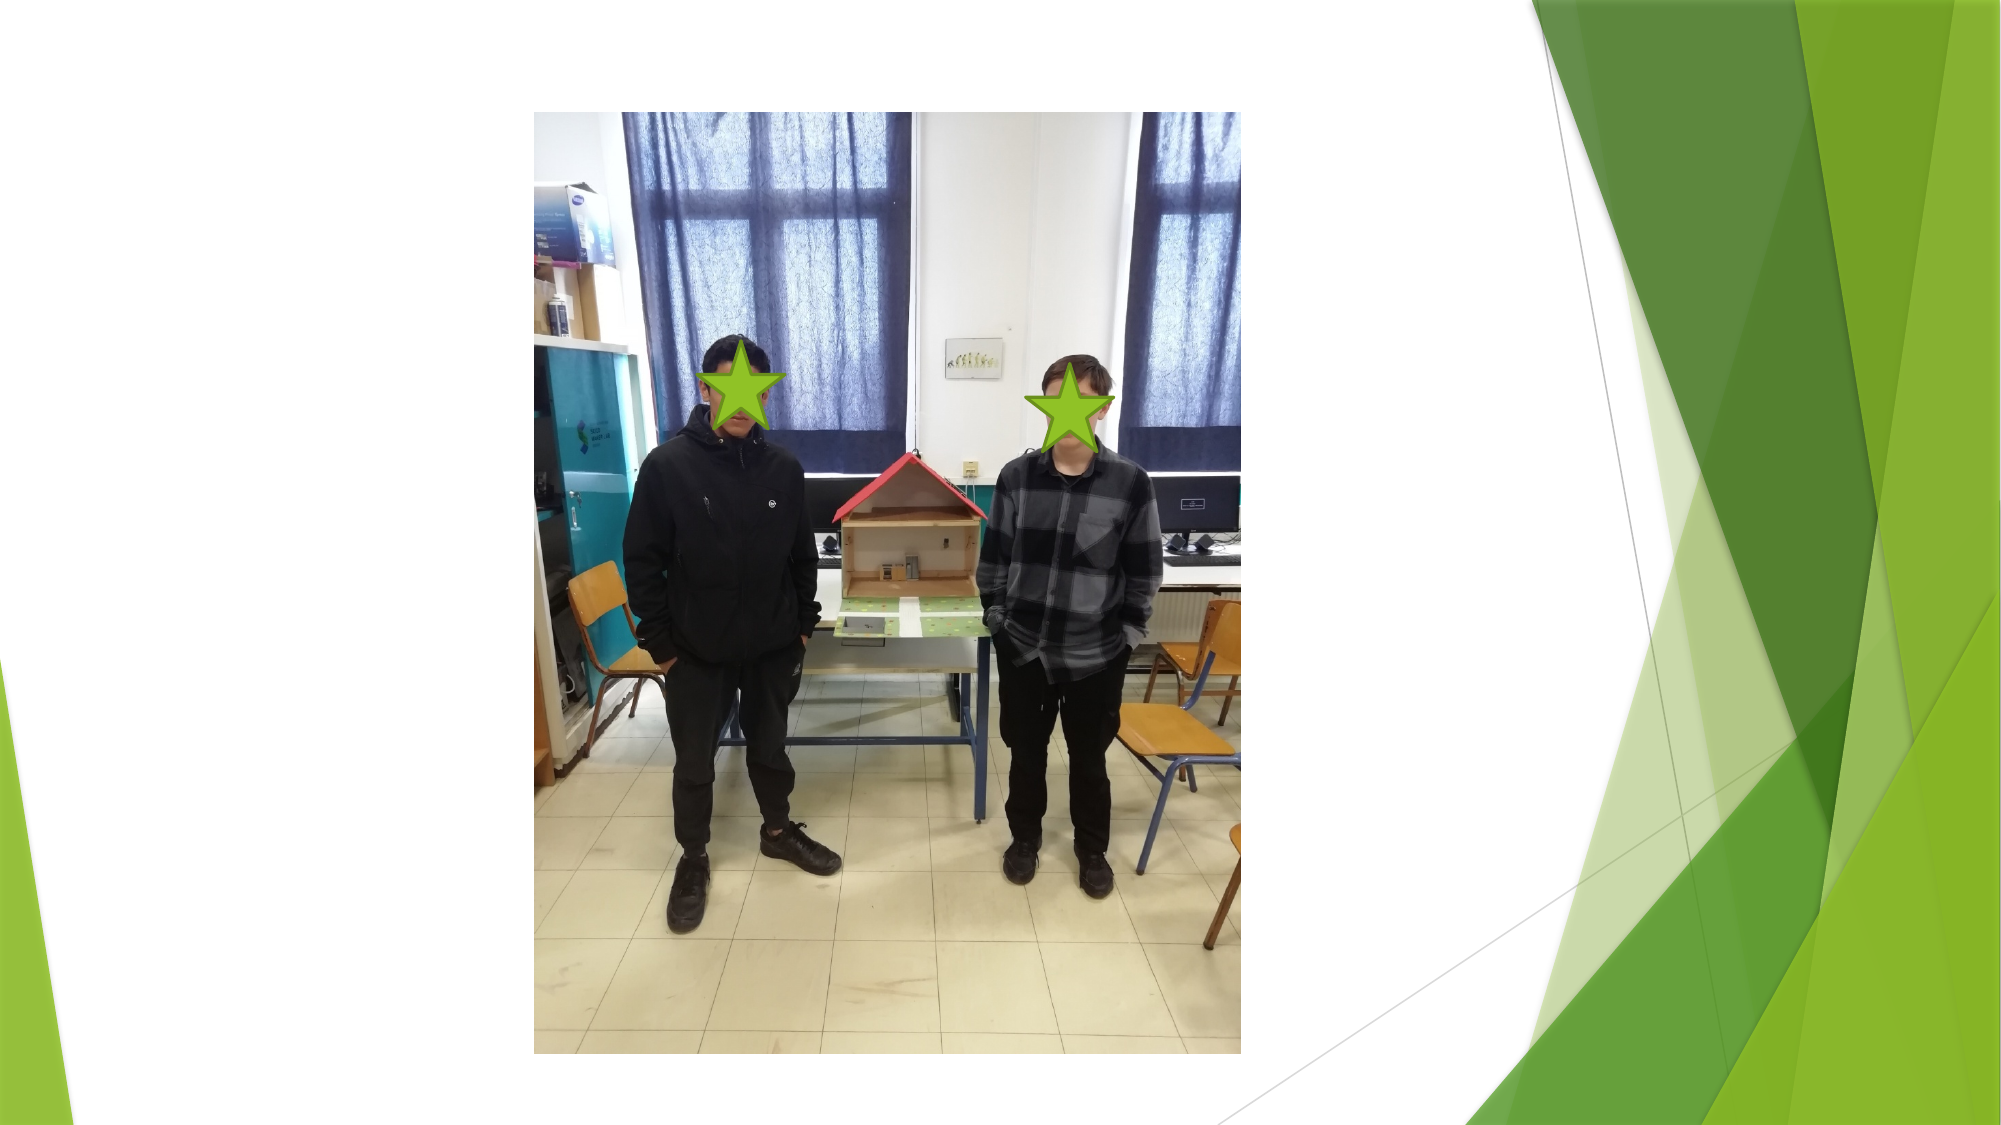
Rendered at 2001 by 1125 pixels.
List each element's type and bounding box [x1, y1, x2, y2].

picture [533, 111, 1241, 1055]
